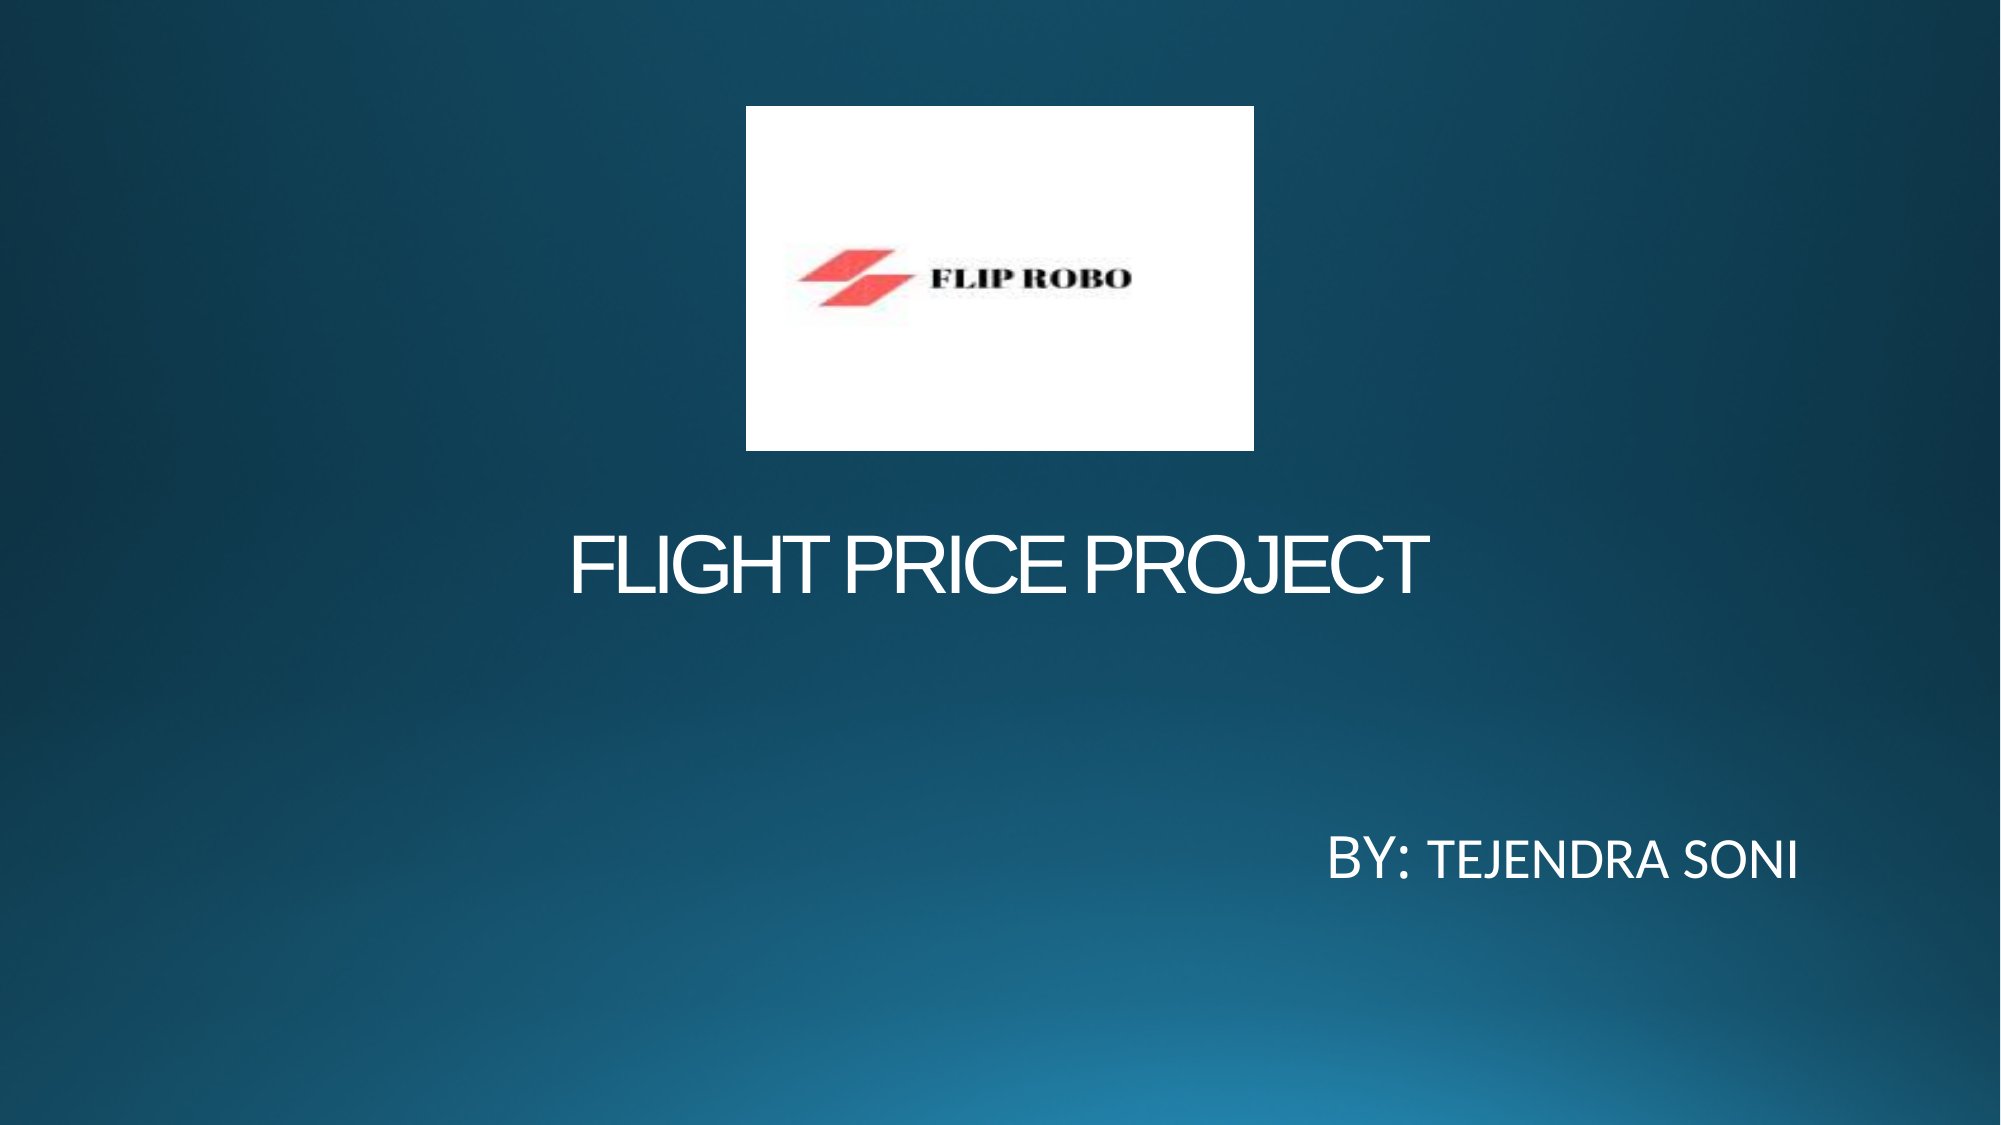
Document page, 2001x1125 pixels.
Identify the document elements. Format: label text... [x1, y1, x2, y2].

picture [0, 0, 2001, 1125]
text_box BY: TEJENDRA SONI [1310, 812, 1854, 898]
title FLIGHT PRICE PROJECT [286, 514, 1714, 643]
